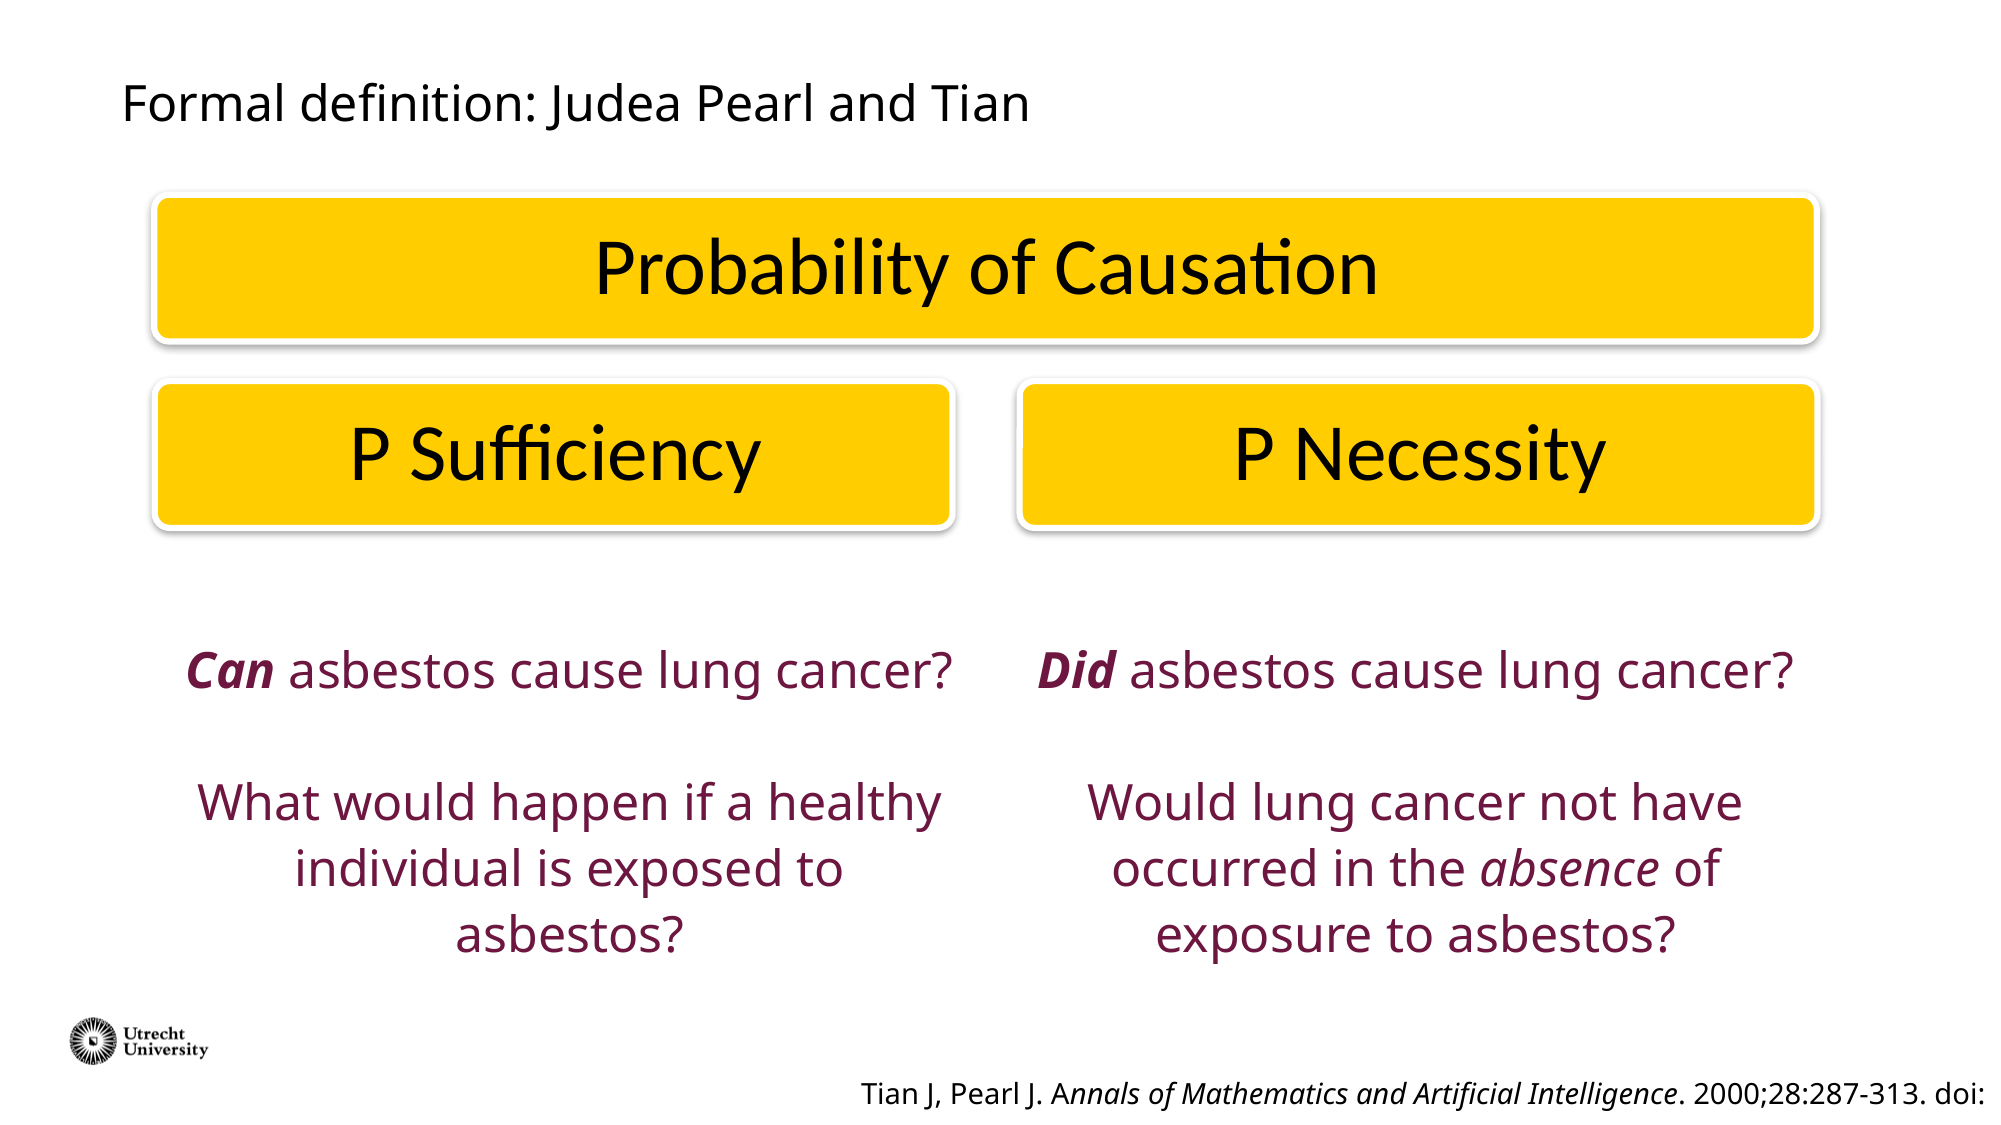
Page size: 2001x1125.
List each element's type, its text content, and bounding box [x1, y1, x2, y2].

text_box Formal definition: Judea Pearl and Tian [106, 57, 1819, 809]
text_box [153, 192, 1819, 529]
text_box Can asbestos cause lung cancer? What would happen if a healthy individual is exposed to asbestos? [167, 625, 972, 790]
picture [30, 984, 314, 1096]
text_box Did asbestos cause lung cancer? Would lung cancer not have occurred in the absence of exposure to asbestos? [1014, 625, 1819, 790]
text_box Tian J, Pearl J. Annals of Mathematics and Artificial Intelligence. 2000;28:287-313. doi:10.1023/A:1018912507879 [512, 1050, 2001, 1125]
